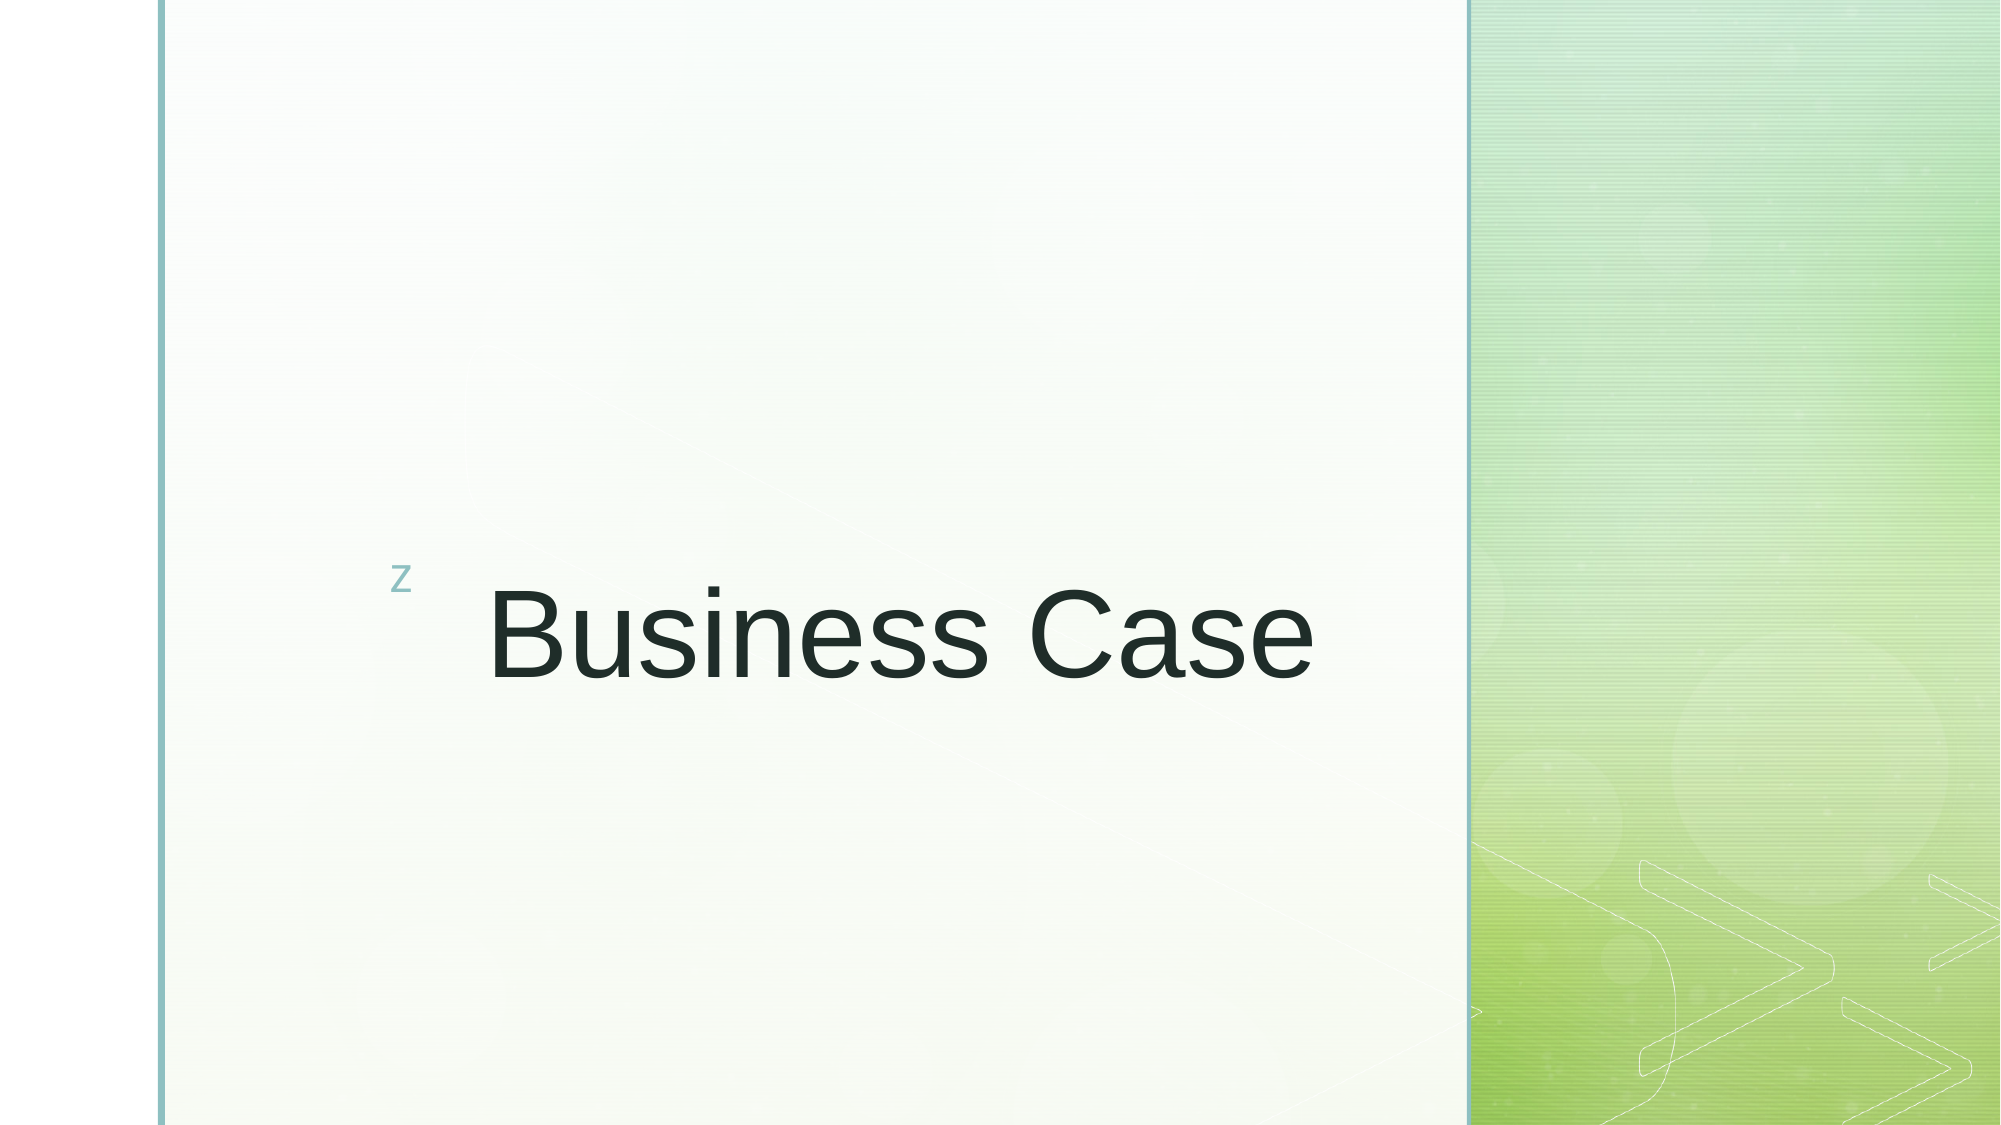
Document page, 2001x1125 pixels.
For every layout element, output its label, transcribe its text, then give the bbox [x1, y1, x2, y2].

title Business Case [428, 562, 1334, 935]
picture [1472, 0, 2001, 1125]
